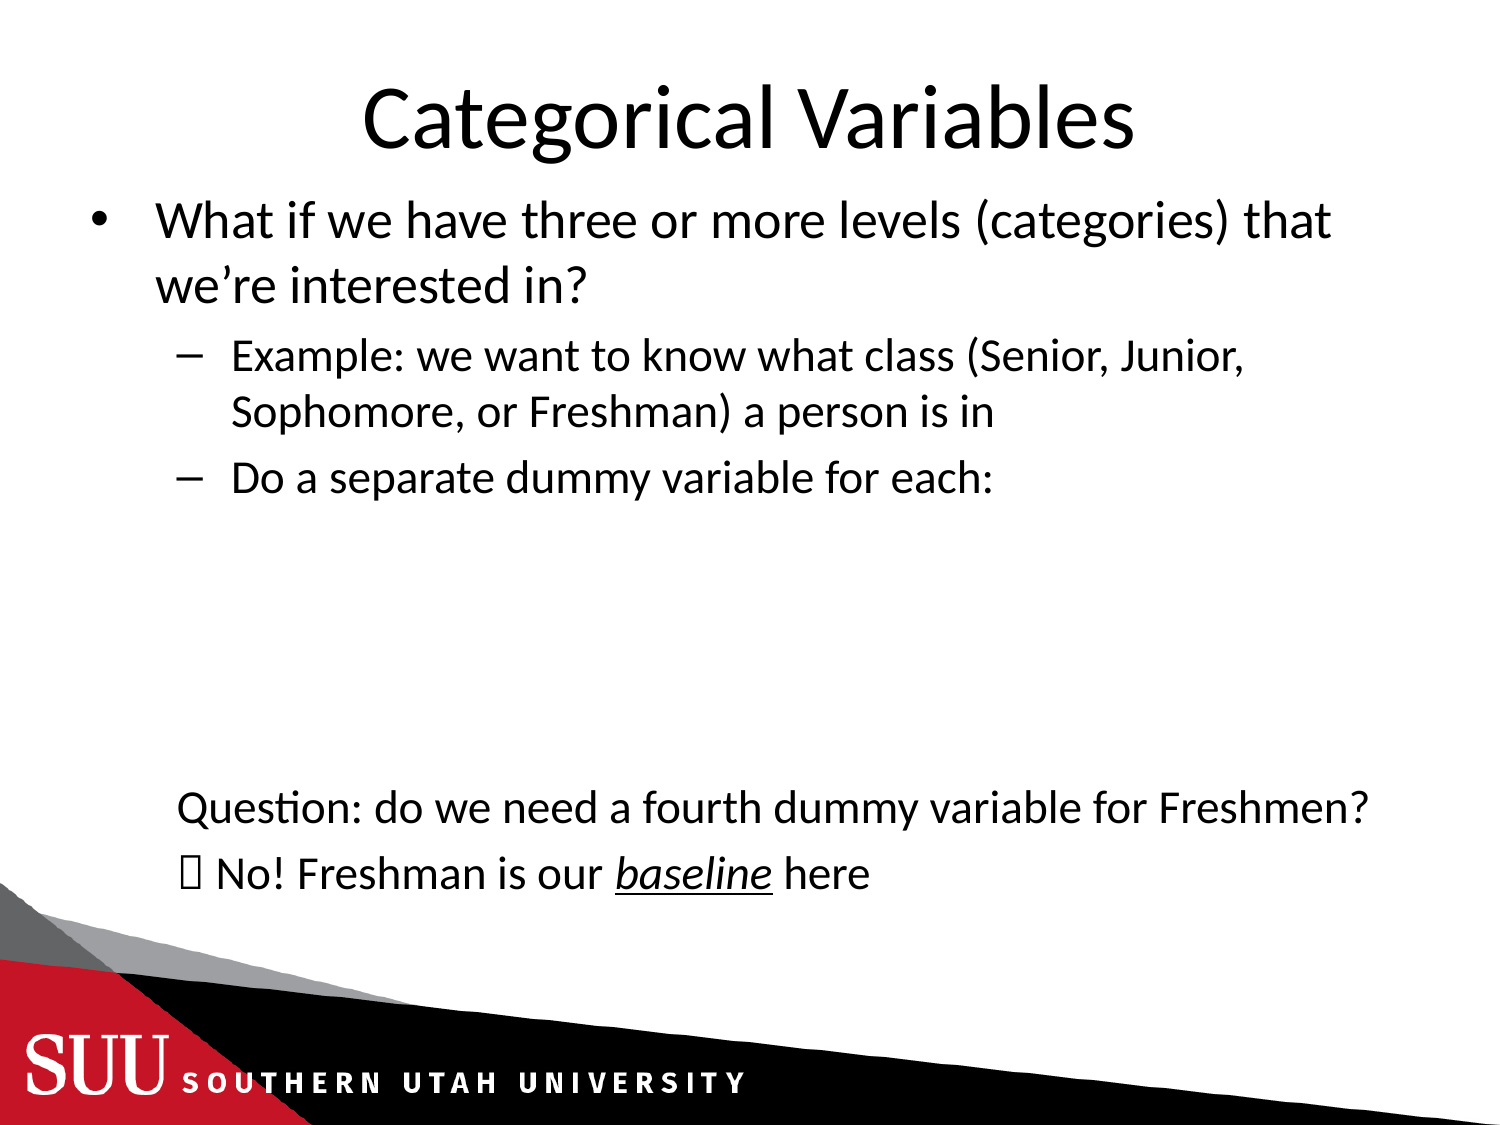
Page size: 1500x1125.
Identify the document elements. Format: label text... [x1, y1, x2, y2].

picture [0, 0, 1500, 1125]
title Categorical Variables [75, 18, 1425, 207]
